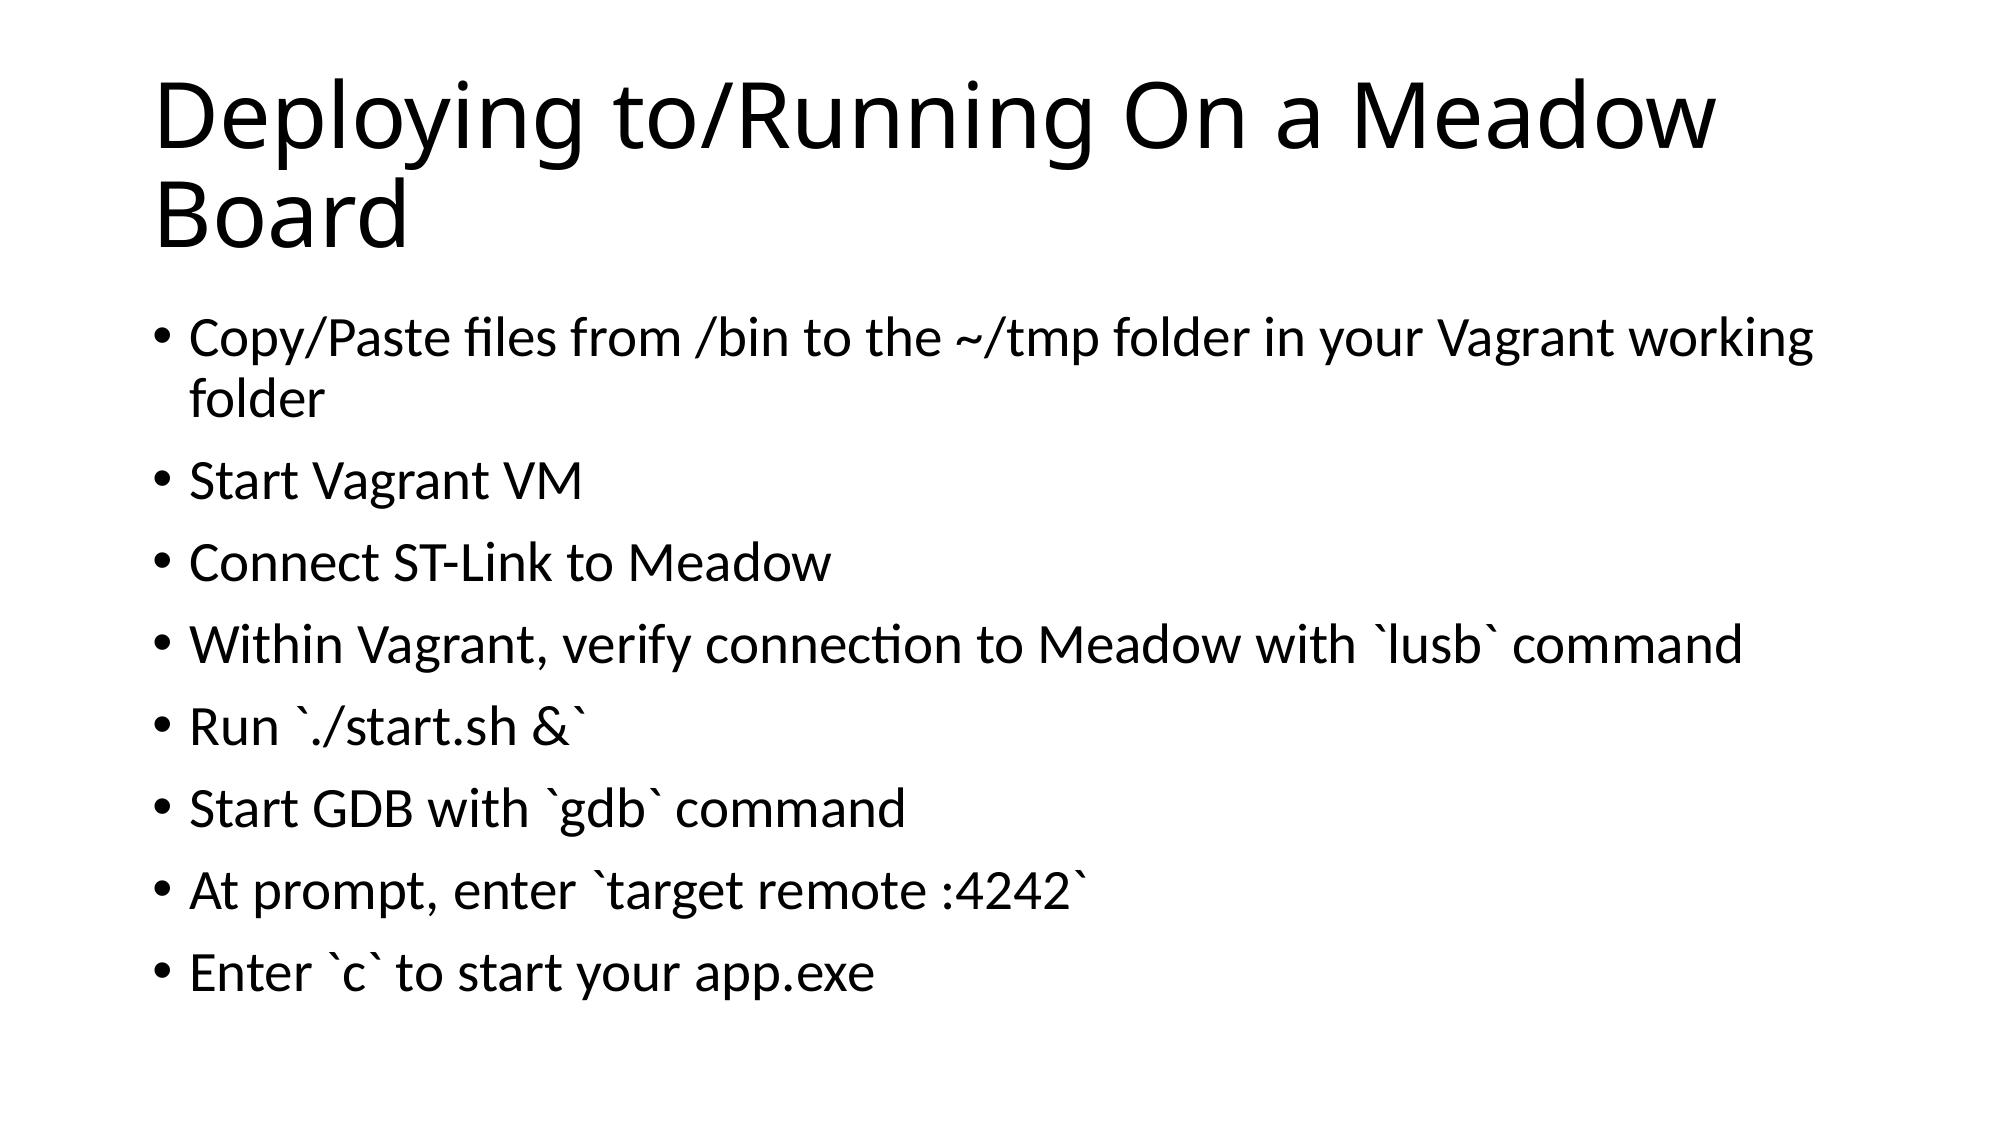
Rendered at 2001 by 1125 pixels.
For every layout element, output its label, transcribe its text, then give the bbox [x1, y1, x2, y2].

title Deploying to/Running On a Meadow Board [137, 59, 1863, 278]
list Copy/Paste files from /bin to the ~/tmp folder in your Vagrant working folder Start Vagrant VM Connect ST-Link to Meadow Within Vagrant, verify connection to Meadow with `lusb` command Run `./start.sh &` Start GDB with `gdb` command At prompt, enter `target remote :4242` Enter `c` to start your app.exe [137, 299, 1863, 1014]
